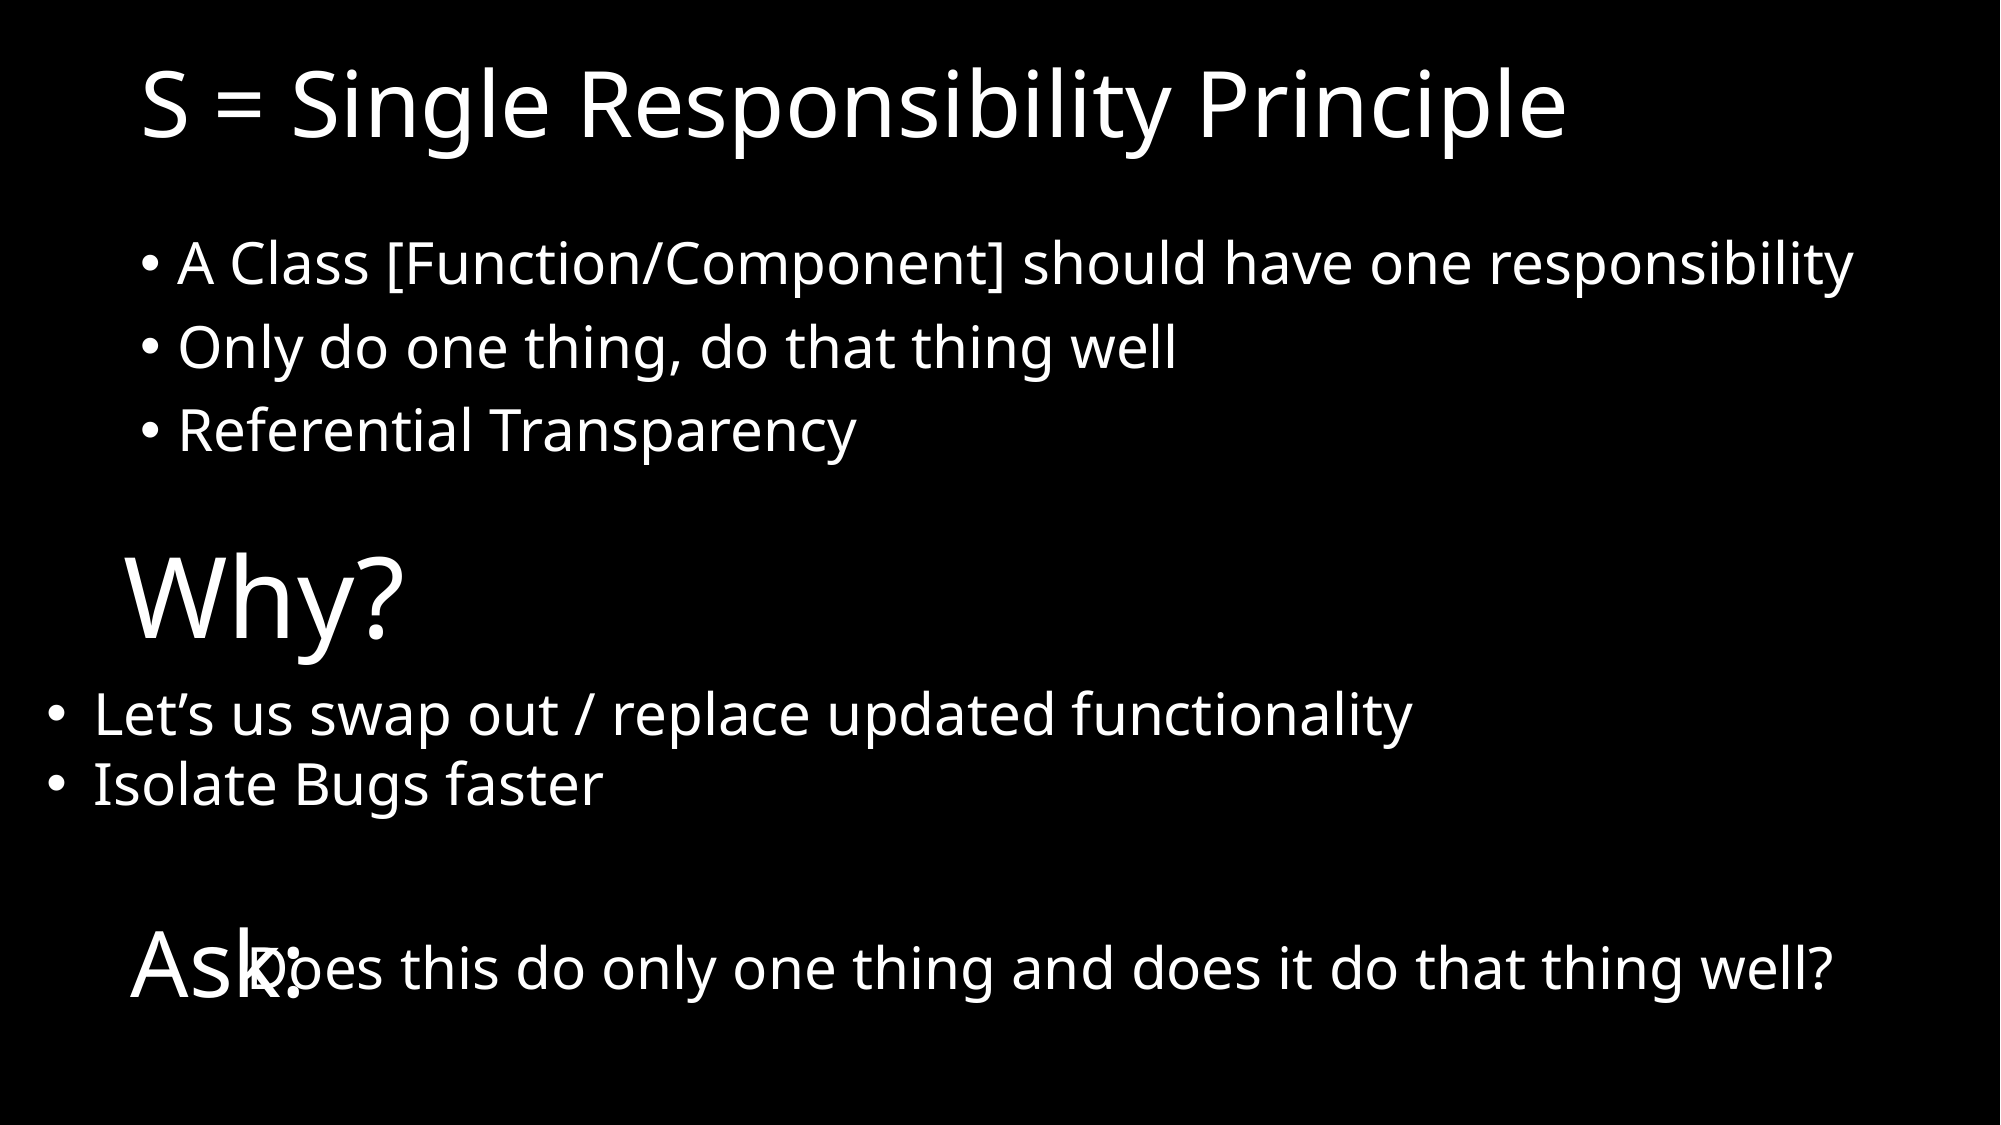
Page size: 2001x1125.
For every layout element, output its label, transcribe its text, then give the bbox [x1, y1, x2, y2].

text_box Why? [108, 518, 421, 669]
text_box Ask: [115, 898, 322, 1023]
text_box Let’s us swap out / replace updated functionality Isolate Bugs faster [31, 670, 1428, 825]
text_box Does this do only one thing and does it do that thing well? [231, 923, 1849, 1009]
title S = Single Responsibility Principle [125, 51, 1625, 226]
list A Class [Function/Component] should have one responsibility Only do one thing, do that thing well Referential Transparency [125, 226, 1875, 519]
